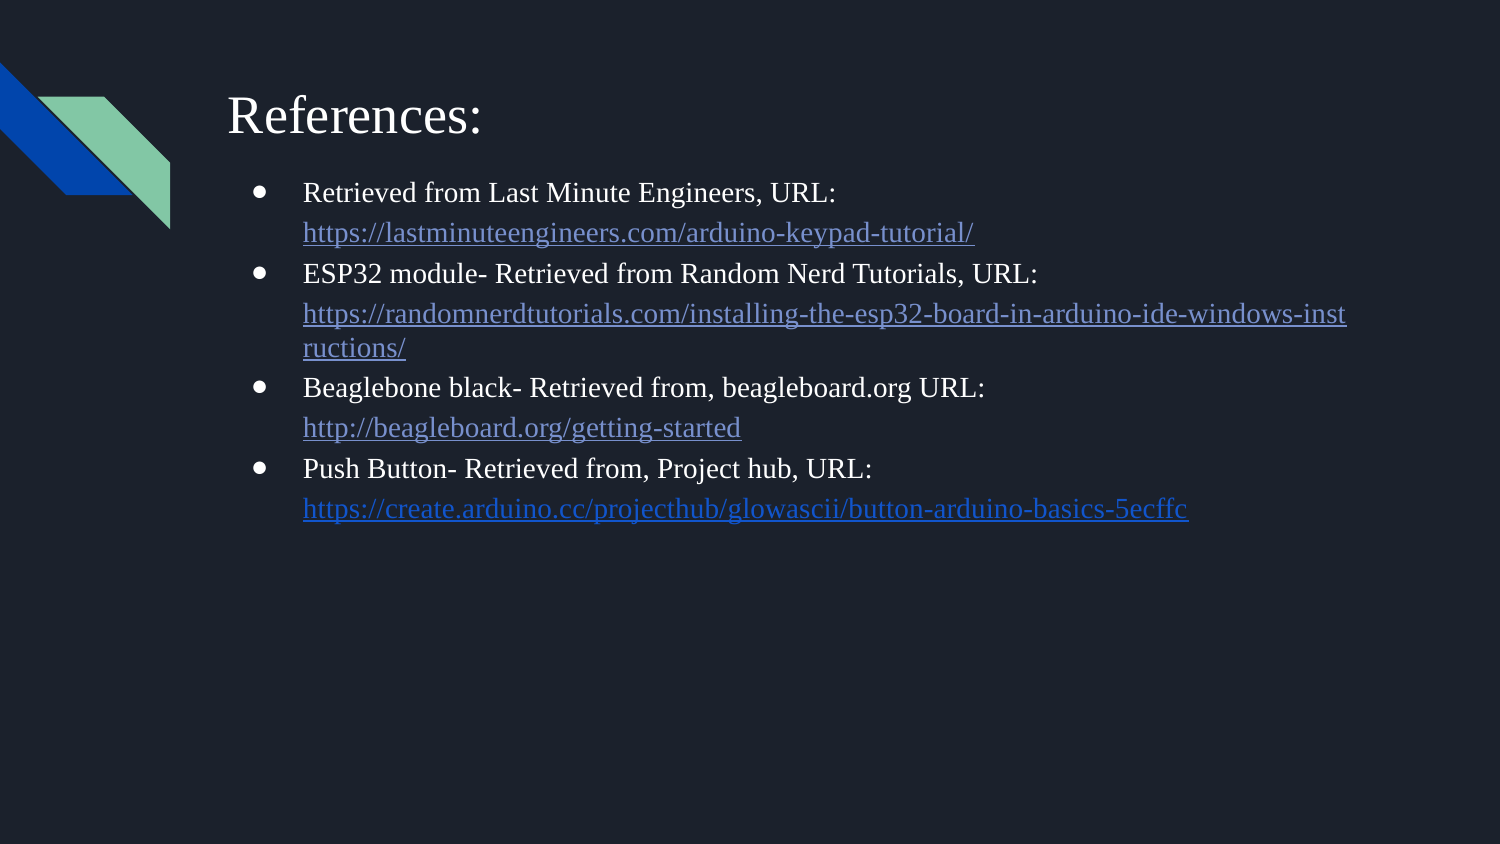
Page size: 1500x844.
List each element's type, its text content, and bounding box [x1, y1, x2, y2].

title References: [212, 64, 1368, 153]
list Retrieved from Last Minute Engineers, URL: https://lastminuteengineers.com/arduino-keypad-tutorial/ ESP32 module- Retrieved from Random Nerd Tutorials, URL: https://randomnerdtutorials.com/installing-the-esp32-board-in-arduino-ide-windows-instructions/ Beaglebone black- Retrieved from, beagleboard.org URL:http://beagleboard.org/getting-started Push Button- Retrieved from, Project hub, URL:https://create.arduino.cc/projecthub/glowascii/button-arduino-basics-5ecffc [212, 153, 1368, 735]
